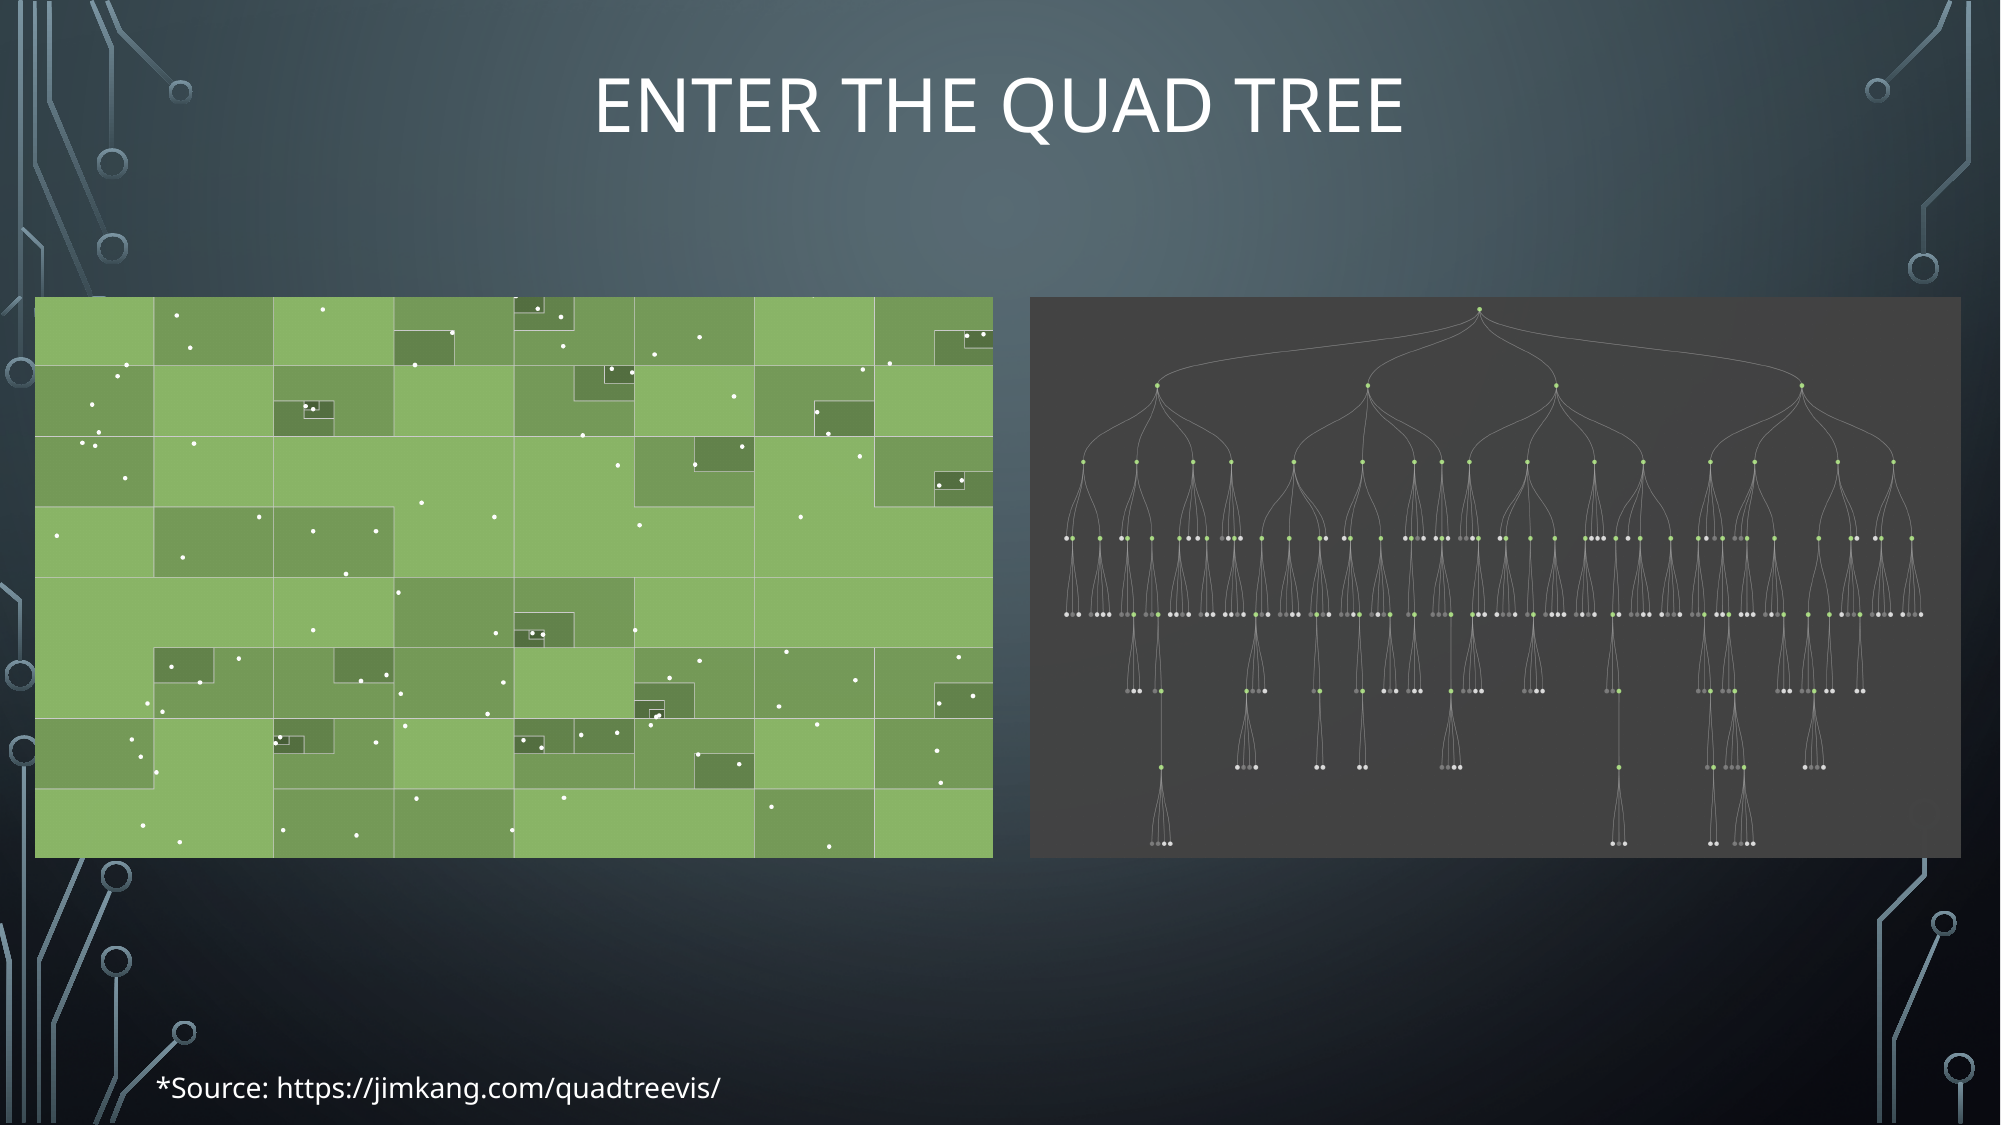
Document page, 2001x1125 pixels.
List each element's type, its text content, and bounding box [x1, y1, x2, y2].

picture [1030, 297, 1962, 858]
text_box *Source: https://jimkang.com/quadtreevis/ [140, 1055, 741, 1120]
title Enter the Quad Tree [187, 37, 1813, 179]
picture [35, 297, 993, 858]
